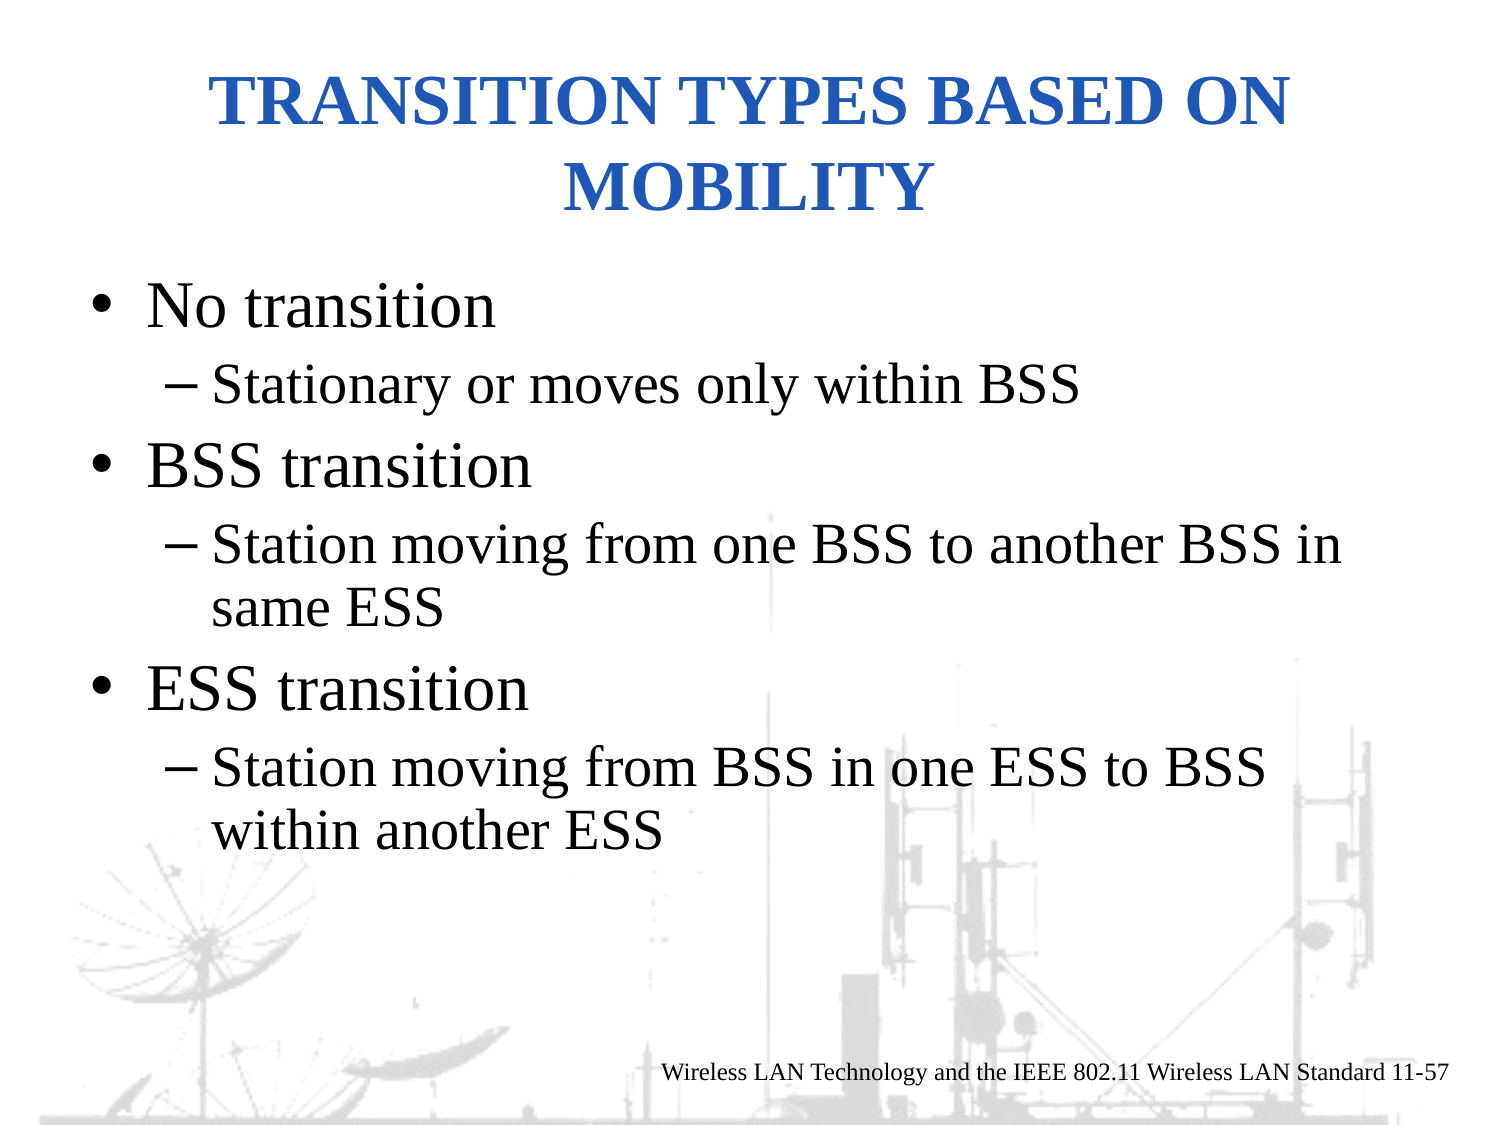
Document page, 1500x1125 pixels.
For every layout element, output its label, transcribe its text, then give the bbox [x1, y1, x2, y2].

list No transition Stationary or moves only within BSS BSS transition Station moving from one BSS to another BSS in same ESS ESS transition Station moving from BSS in one ESS to BSS within another ESS [75, 262, 1425, 1005]
title Transition Types Based On Mobility [75, 45, 1425, 233]
text_box Wireless LAN Technology and the IEEE 802.11 Wireless LAN Standard 11-57 [623, 1040, 1465, 1101]
